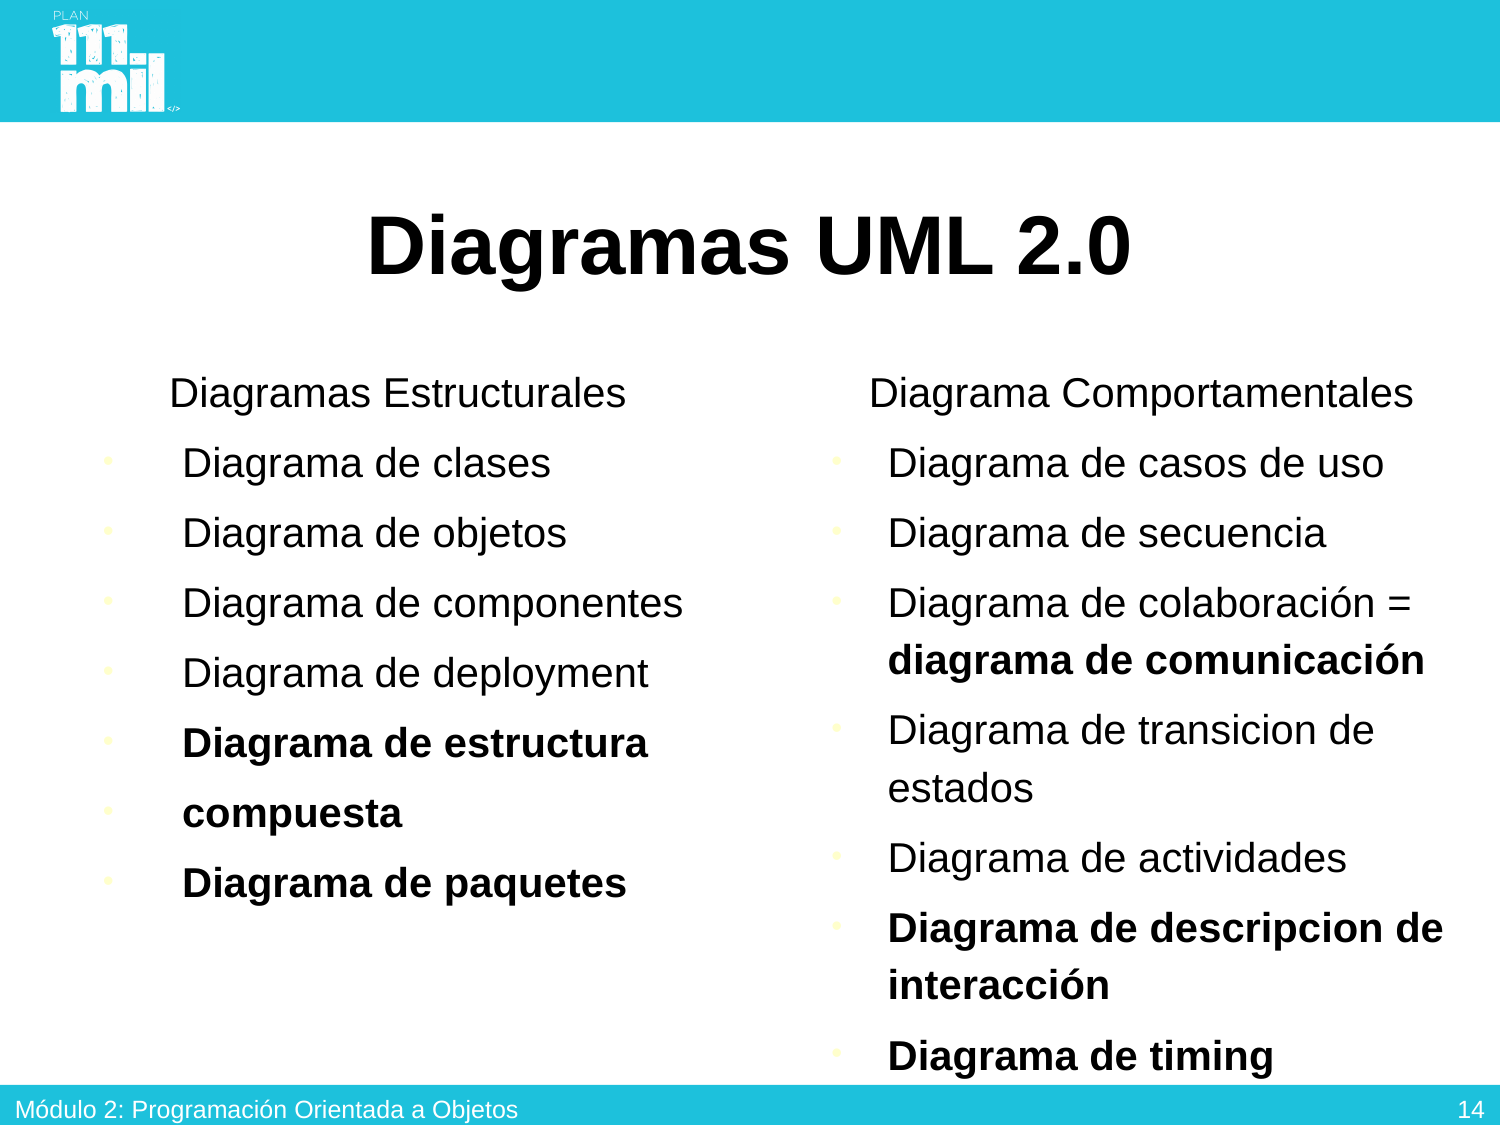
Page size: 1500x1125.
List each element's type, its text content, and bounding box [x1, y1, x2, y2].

text_box Diagramas Estructurales Diagrama de clases Diagrama de objetos Diagrama de componentes Diagrama de deployment Diagrama de estructura compuesta Diagrama de paquetes [87, 350, 709, 1076]
title Diagramas UML 2.0 [103, 147, 1397, 348]
text_box Diagrama Comportamentales Diagrama de casos de uso Diagrama de secuencia Diagrama de colaboración = diagrama de comunicación Diagrama de transicion de estados Diagrama de actividades Diagrama de descripcion de interacción Diagrama de timing [816, 350, 1467, 1076]
slide_number 13 [1162, 1078, 1500, 1125]
footer Módulo 2: Programación Orientada a Objetos [0, 1078, 691, 1125]
